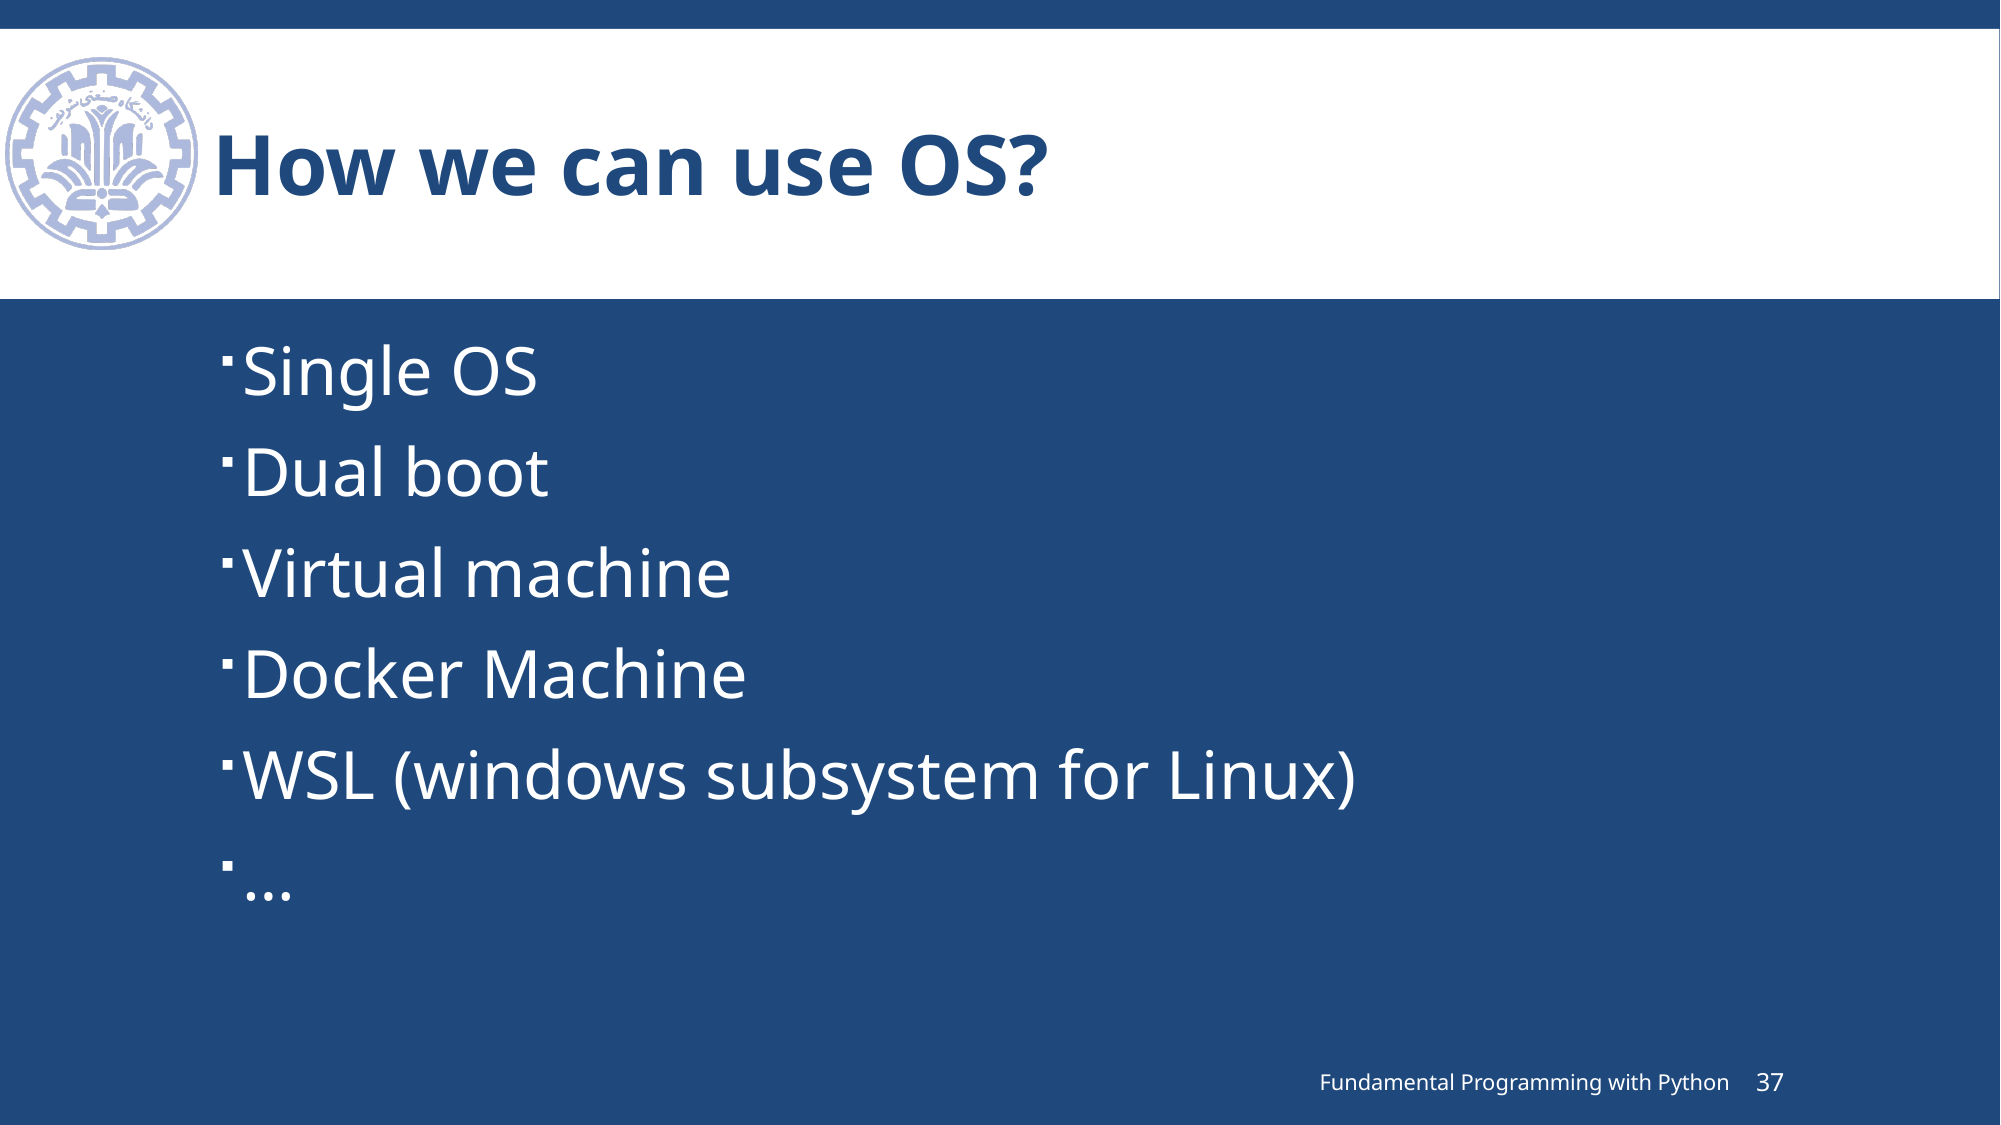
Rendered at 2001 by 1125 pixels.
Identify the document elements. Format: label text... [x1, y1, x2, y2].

footer Fundamental Programming with Python [918, 1053, 1746, 1114]
title How we can use OS? [197, 46, 1803, 295]
slide_number 37 [1748, 1053, 1904, 1114]
list Single OS Dual boot Virtual machine Docker Machine WSL (windows subsystem for Linux) … [197, 329, 1803, 1020]
